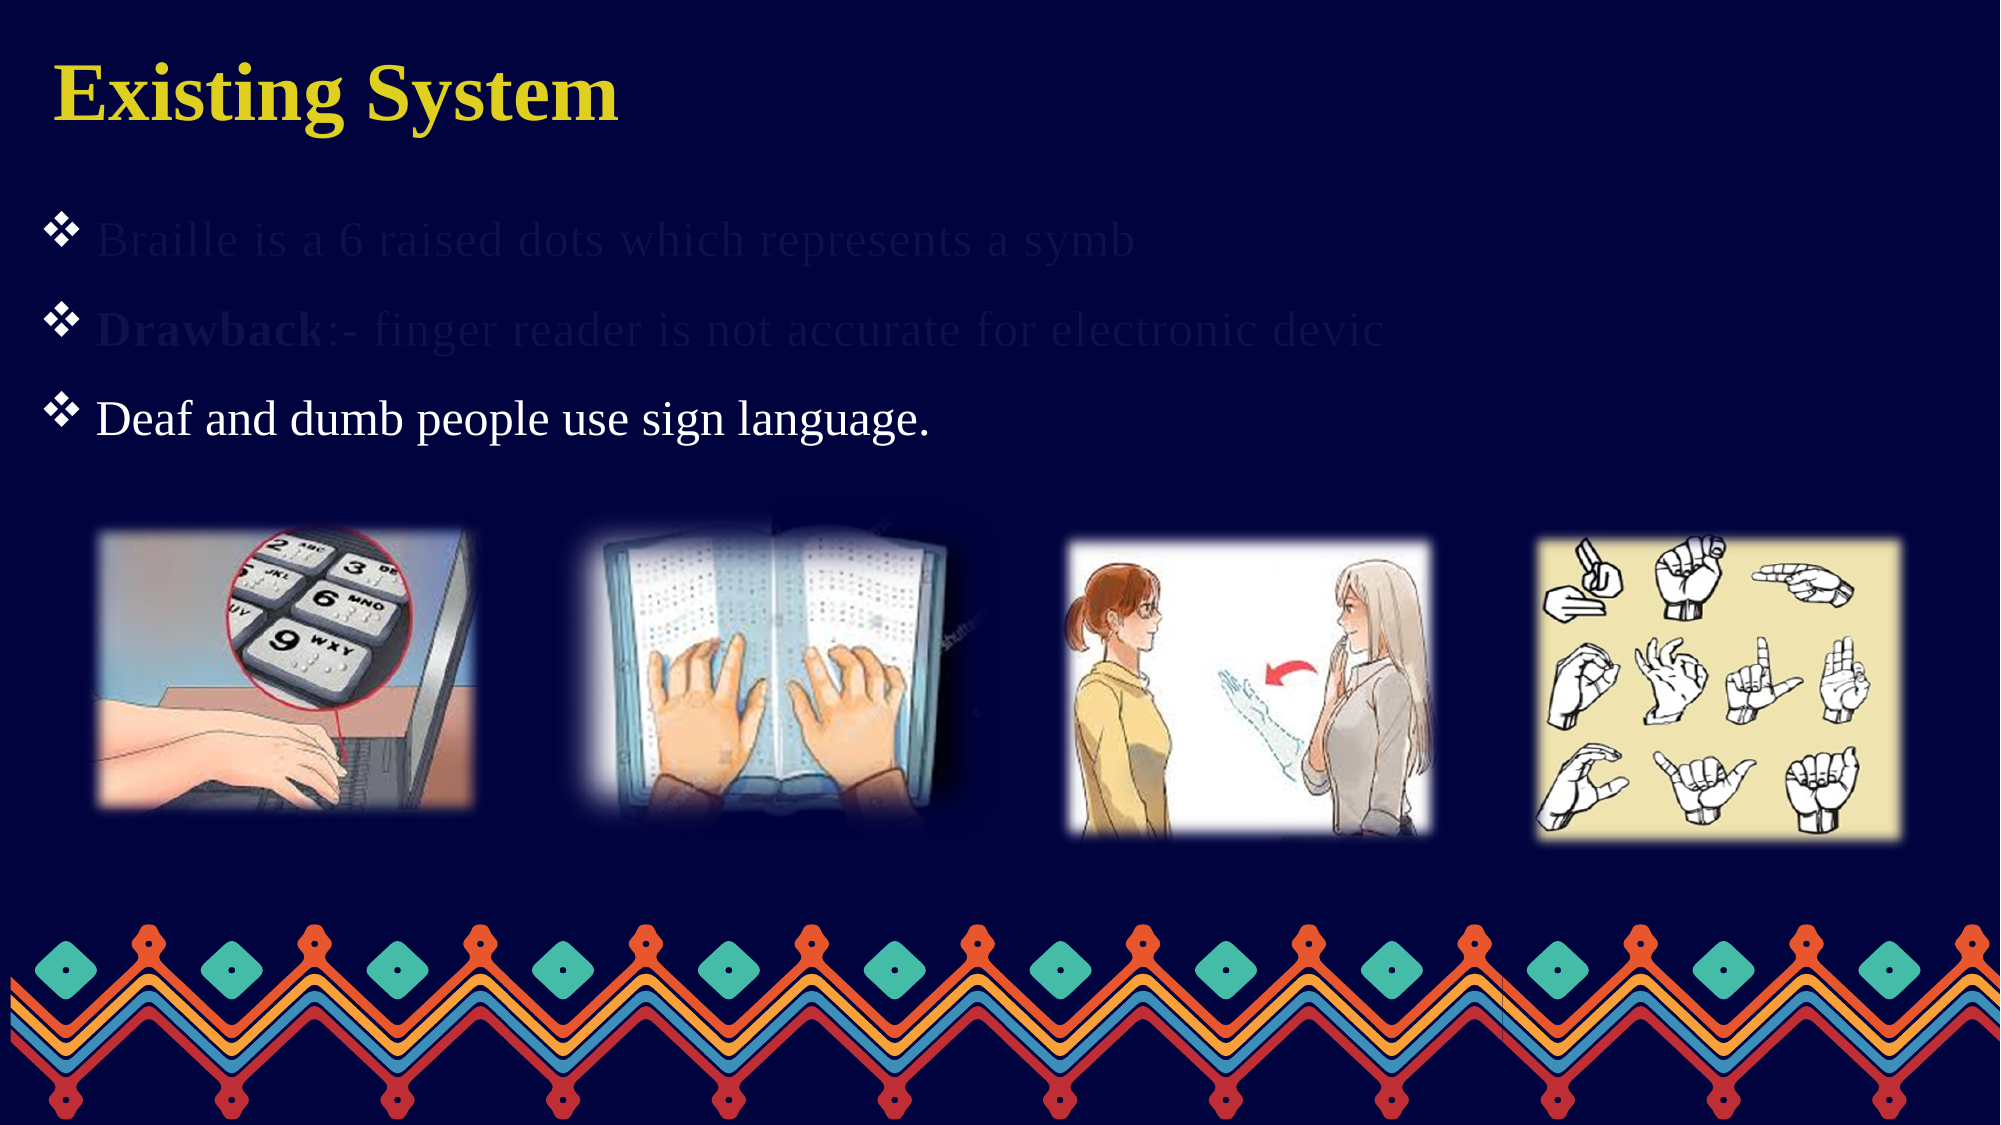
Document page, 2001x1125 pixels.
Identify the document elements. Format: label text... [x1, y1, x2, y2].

text_box Braille is a 6 raised dots which represents a symbol. Drawback:- finger reader is not accurate for electronic devices. Deaf and dumb people use sign language. [24, 168, 1525, 514]
picture [83, 516, 487, 822]
picture [549, 503, 1000, 840]
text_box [10, 924, 2000, 1120]
text_box Existing System [38, 30, 636, 145]
picture [1524, 525, 1914, 854]
picture [1054, 525, 1444, 848]
